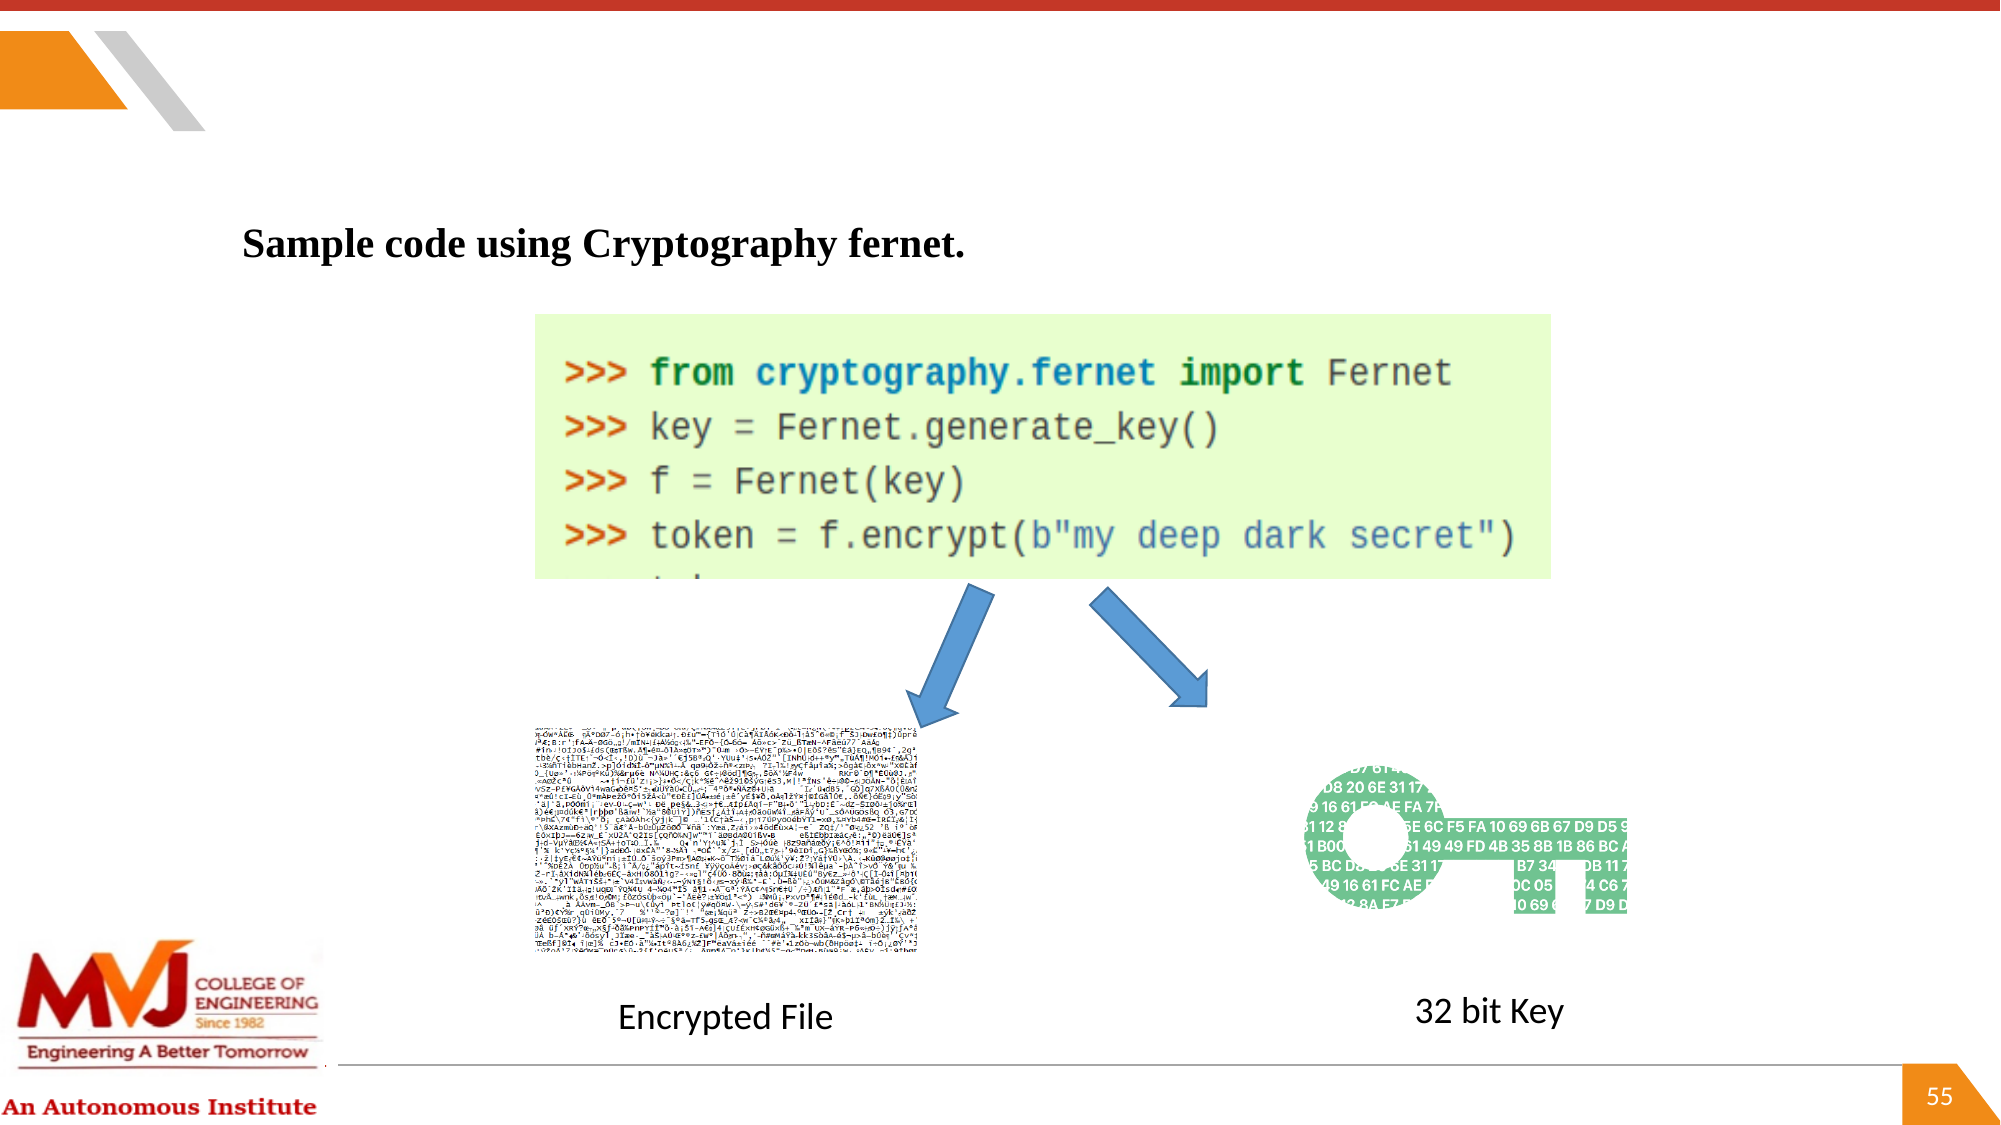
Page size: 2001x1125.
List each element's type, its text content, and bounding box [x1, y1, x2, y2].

text_box 32 bit Key [1298, 979, 1681, 1039]
text_box Sample code using Cryptography fernet. [227, 208, 1538, 274]
text_box Encrypted File [535, 984, 917, 1045]
picture [0, 937, 325, 1125]
text_box [1088, 586, 1208, 708]
text_box [905, 582, 996, 729]
picture [1298, 750, 1636, 930]
picture [535, 728, 917, 952]
picture [535, 314, 1551, 579]
